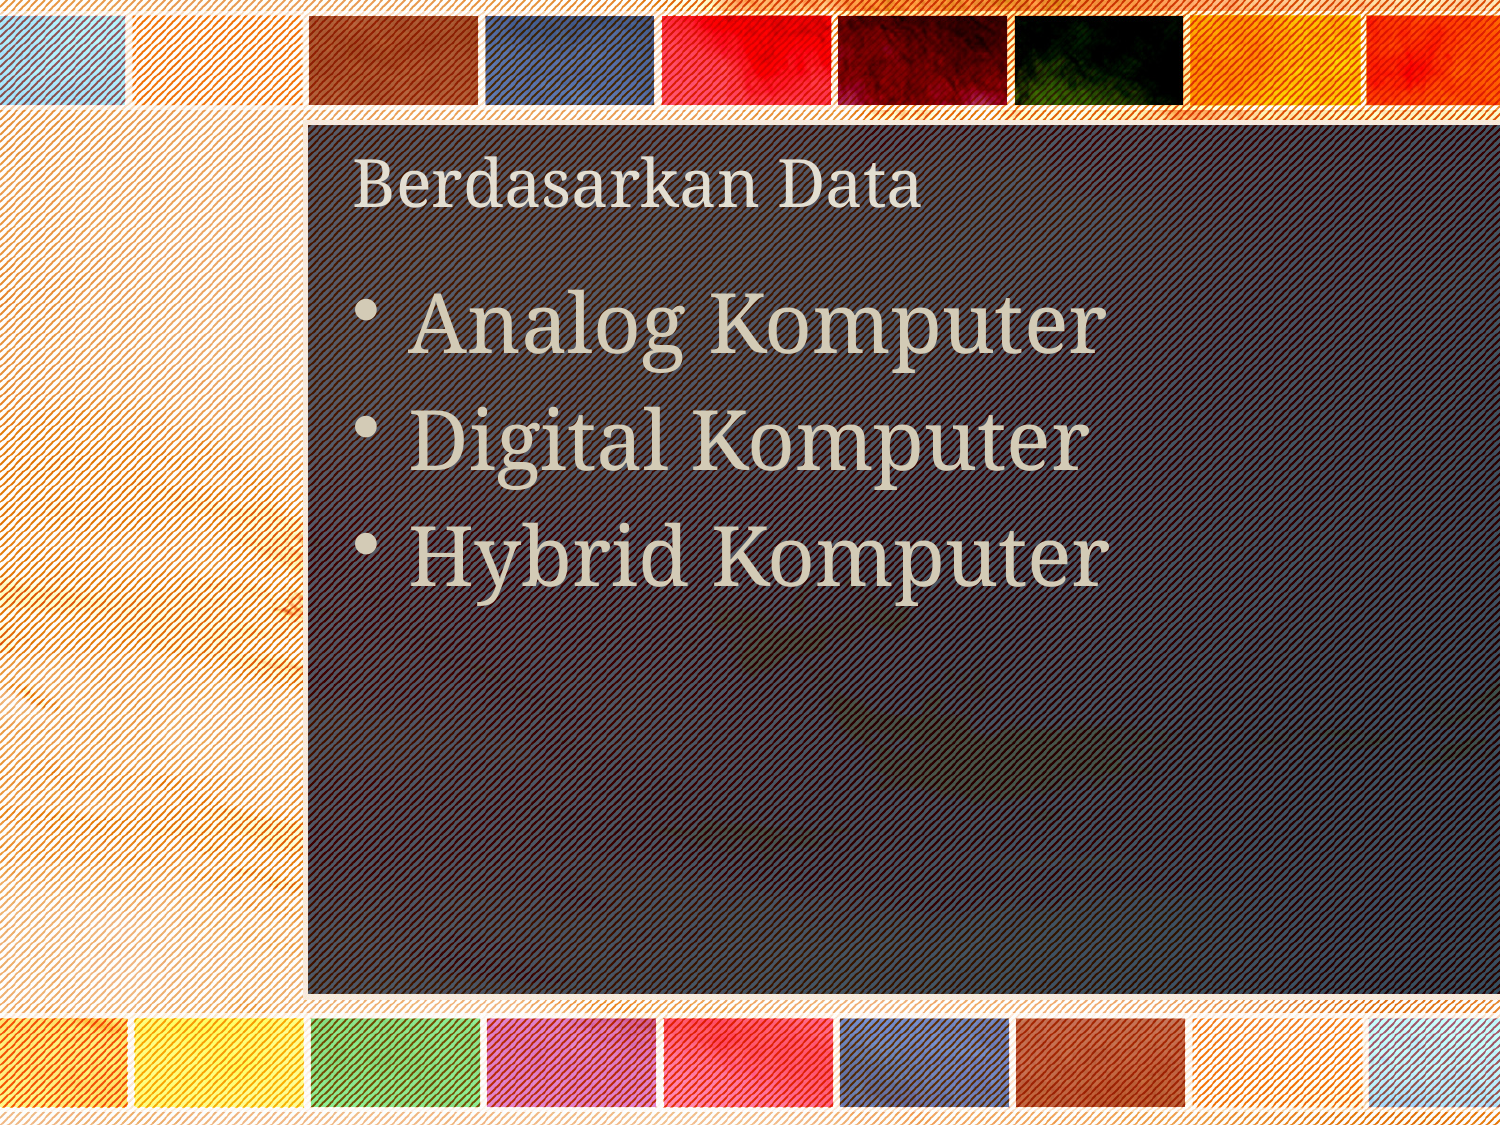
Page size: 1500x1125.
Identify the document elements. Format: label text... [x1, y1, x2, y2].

list Analog Komputer Digital Komputer Hybrid Komputer [337, 262, 1463, 1051]
title Berdasarkan Data [337, 112, 1463, 251]
picture [0, 0, 1500, 1125]
